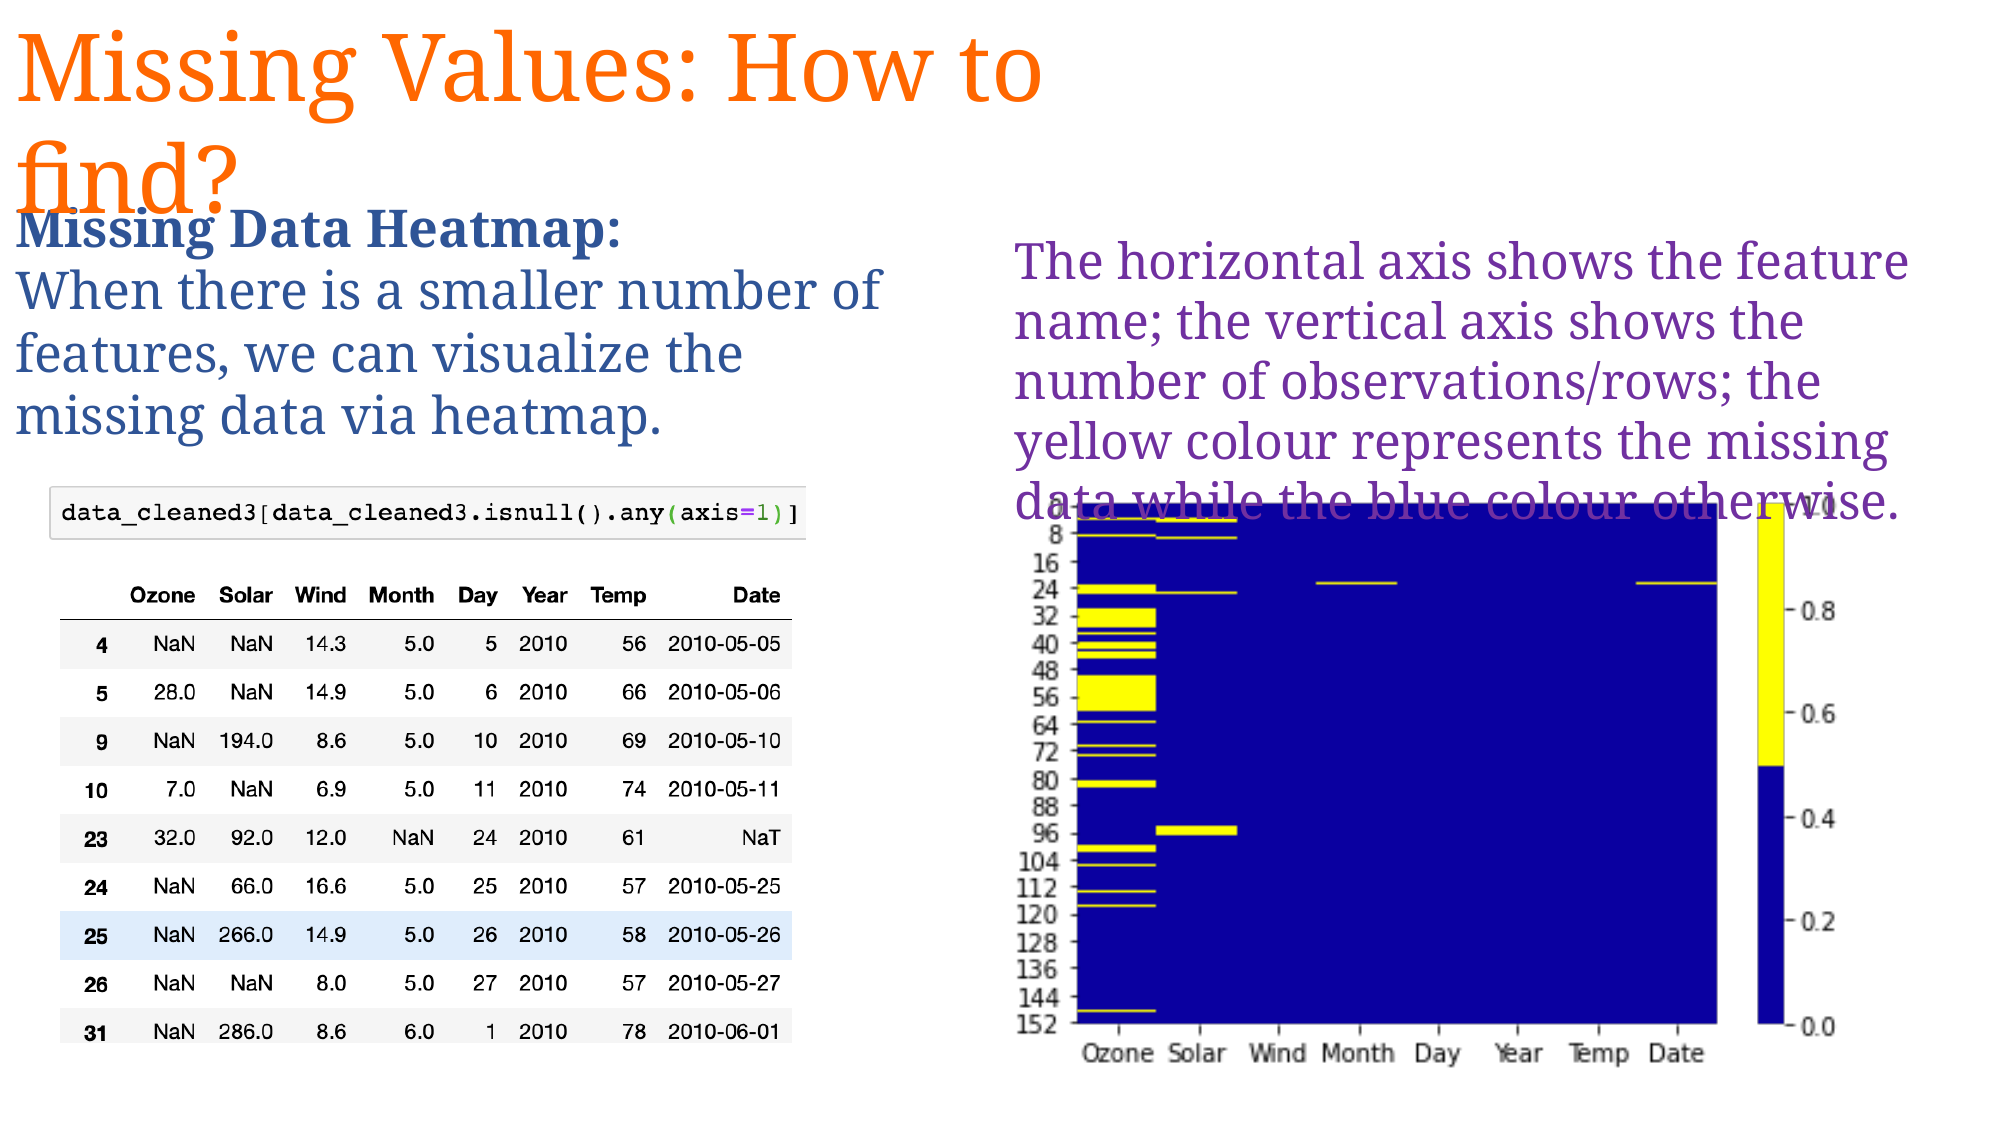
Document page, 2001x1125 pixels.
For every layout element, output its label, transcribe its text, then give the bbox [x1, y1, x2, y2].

text_box Missing Values: How to find? [0, 0, 1130, 240]
text_box The horizontal axis shows the feature name; the vertical axis shows the number of observations/rows; the yellow colour represents the missing data while the blue colour otherwise. [999, 221, 1973, 537]
text_box Missing Data Heatmap: When there is a smaller number of features, we can visualize the missing data via heatmap. [0, 240, 912, 453]
picture [44, 479, 806, 1043]
picture [999, 480, 1854, 1082]
